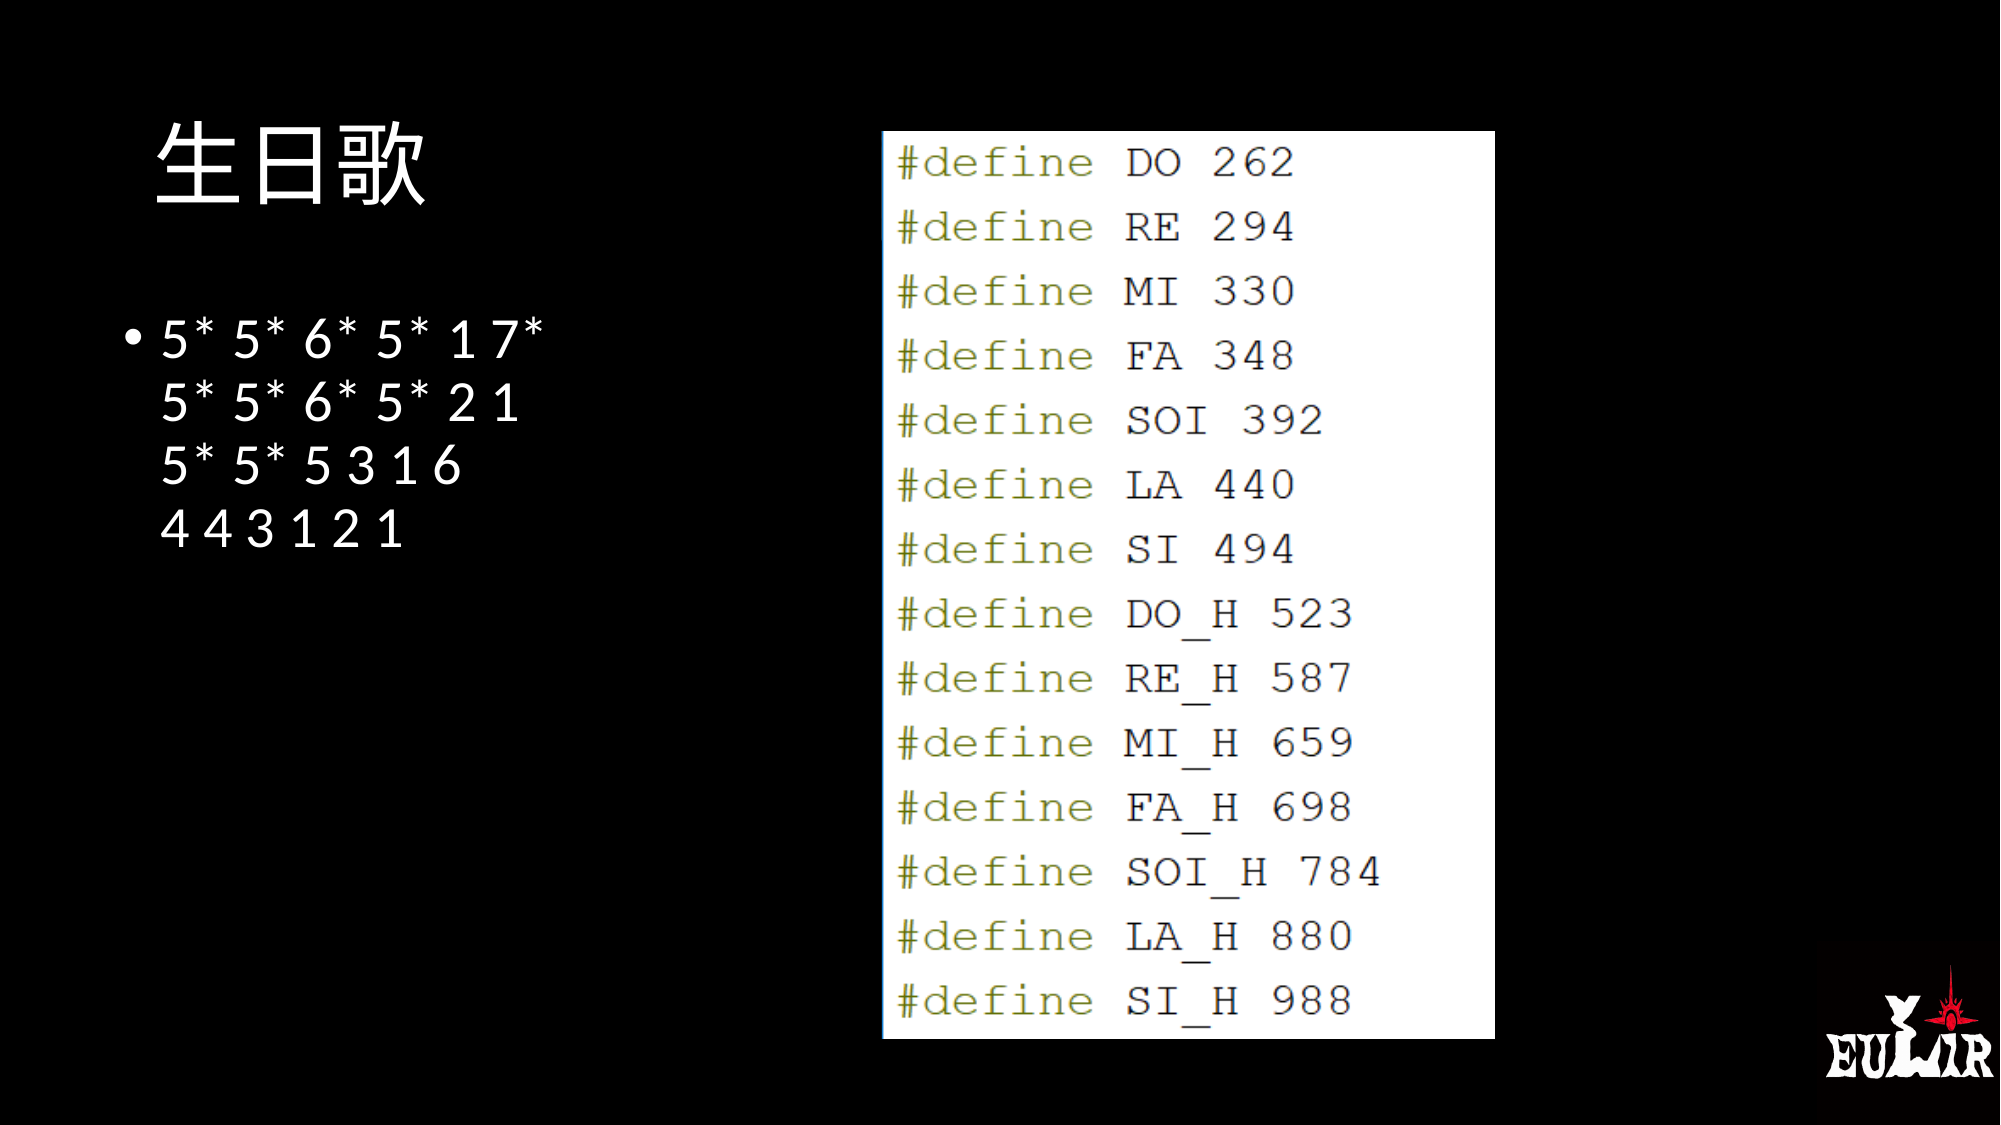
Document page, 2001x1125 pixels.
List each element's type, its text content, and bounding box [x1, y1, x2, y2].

list 5* 5* 6* 5* 1 7* 5* 5* 6* 5* 2 1 5* 5* 5 3 1 6 4 4 3 1 2 1 [108, 301, 647, 599]
picture [1817, 941, 2000, 1125]
title 生日歌 [137, 59, 1863, 278]
picture [881, 131, 1495, 1039]
